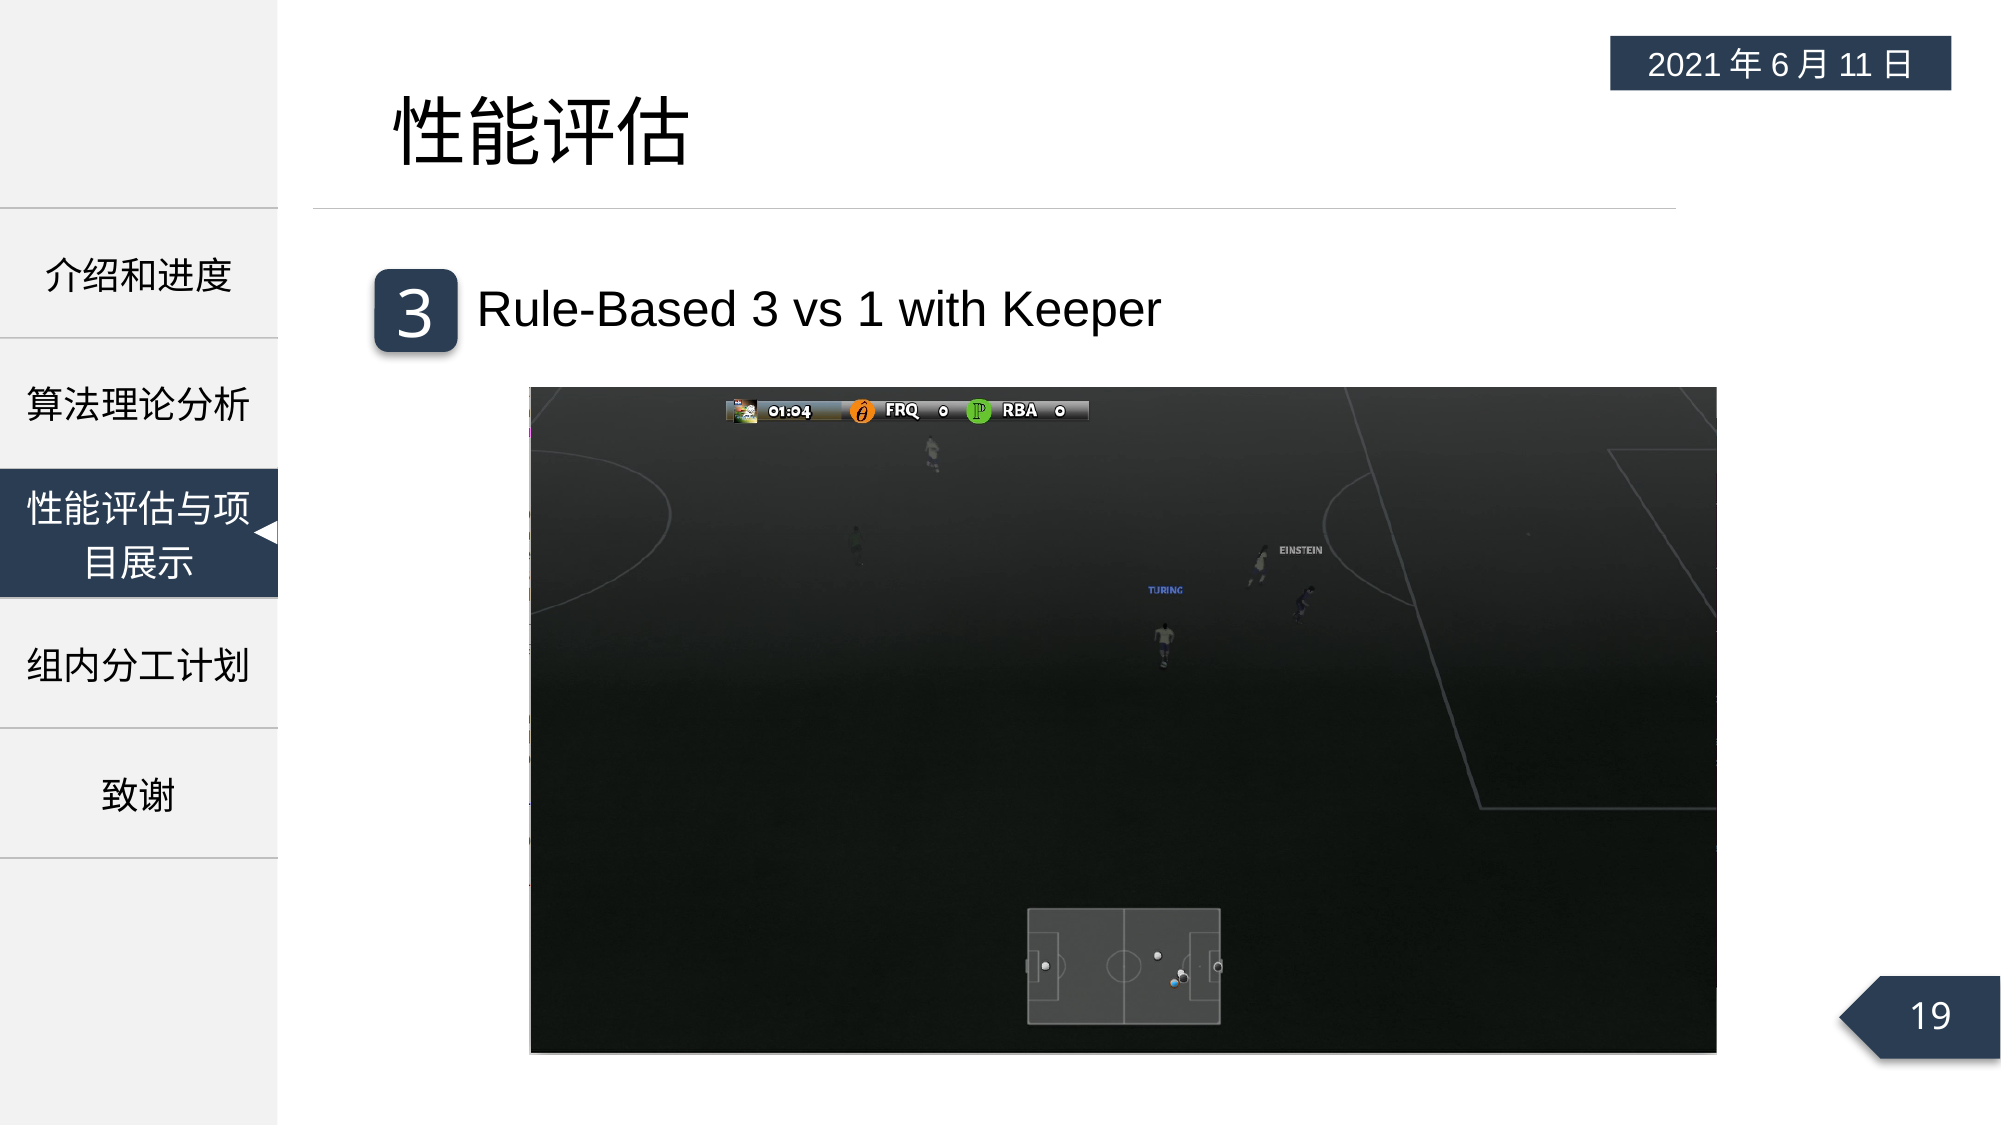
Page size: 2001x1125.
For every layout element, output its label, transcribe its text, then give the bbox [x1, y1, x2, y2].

text_box 2021年6月11日 [1610, 35, 1952, 91]
text_box 性能评估 [376, 76, 706, 182]
text_box Rule-Based 3 vs 1 with Keeper [461, 269, 1247, 404]
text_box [528, 386, 1718, 1056]
text_box 3 [373, 268, 459, 354]
